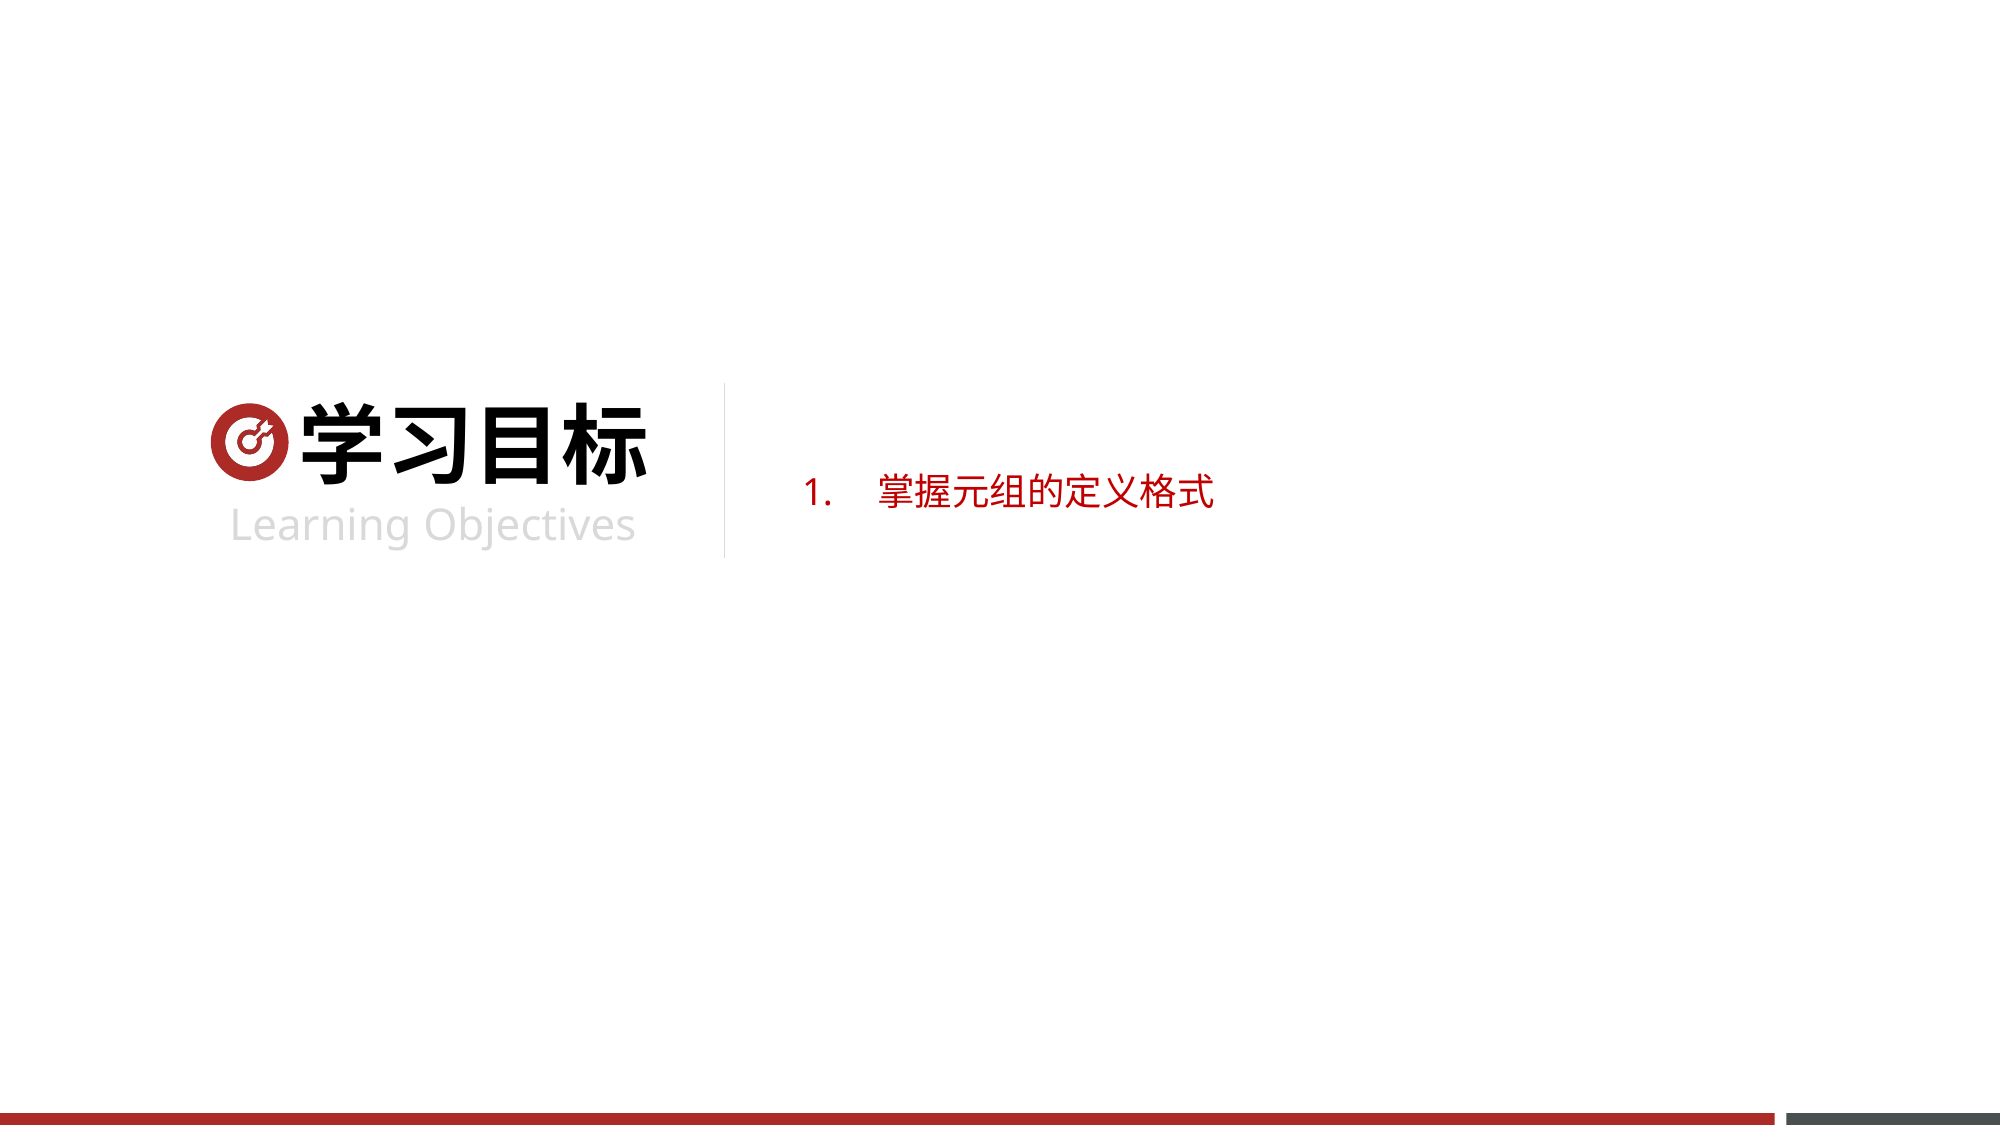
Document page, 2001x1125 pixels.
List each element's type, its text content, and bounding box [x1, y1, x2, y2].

picture [216, 408, 283, 476]
list 掌握元组的定义格式 [787, 69, 1879, 866]
